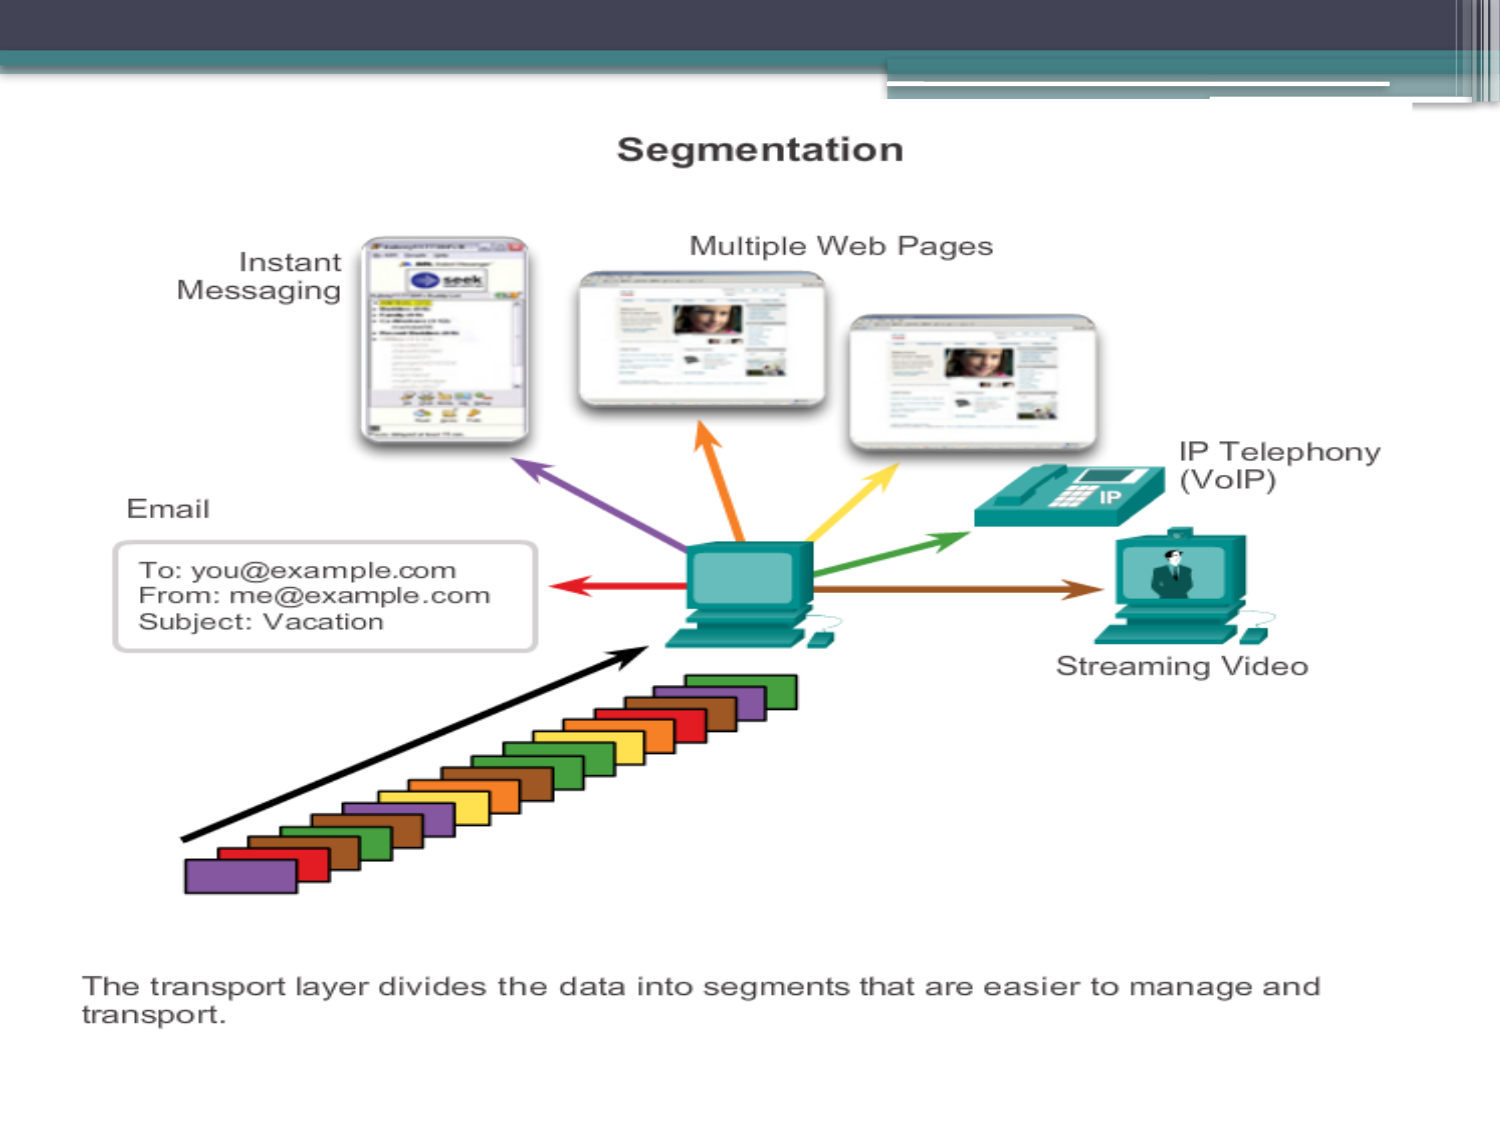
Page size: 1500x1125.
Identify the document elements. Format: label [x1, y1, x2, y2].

picture [62, 99, 1413, 1063]
